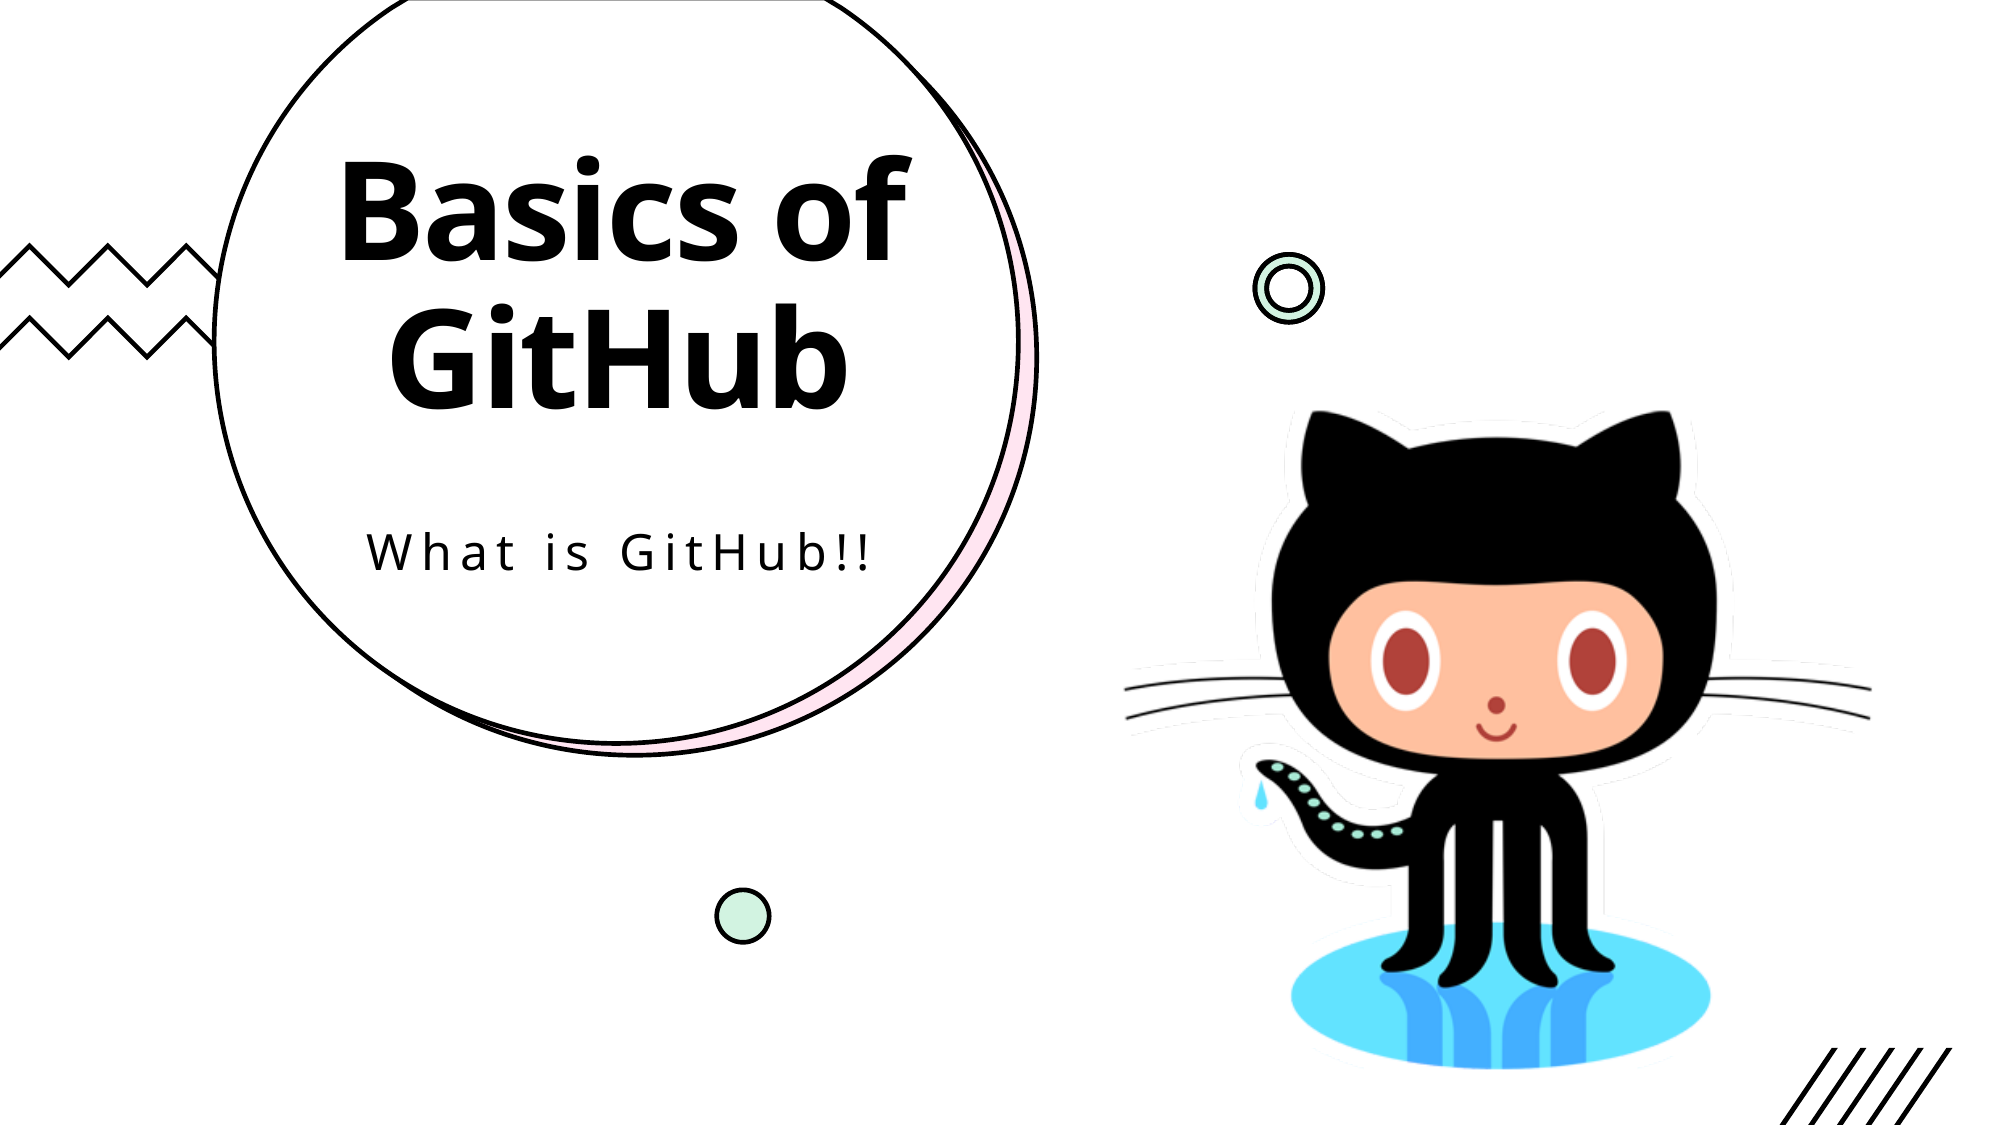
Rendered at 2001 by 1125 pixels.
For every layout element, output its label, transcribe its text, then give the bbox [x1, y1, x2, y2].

picture [1079, 309, 1906, 1125]
subtitle What is GitHub!! [288, 519, 949, 646]
title Basics of GitHub [288, 53, 949, 519]
